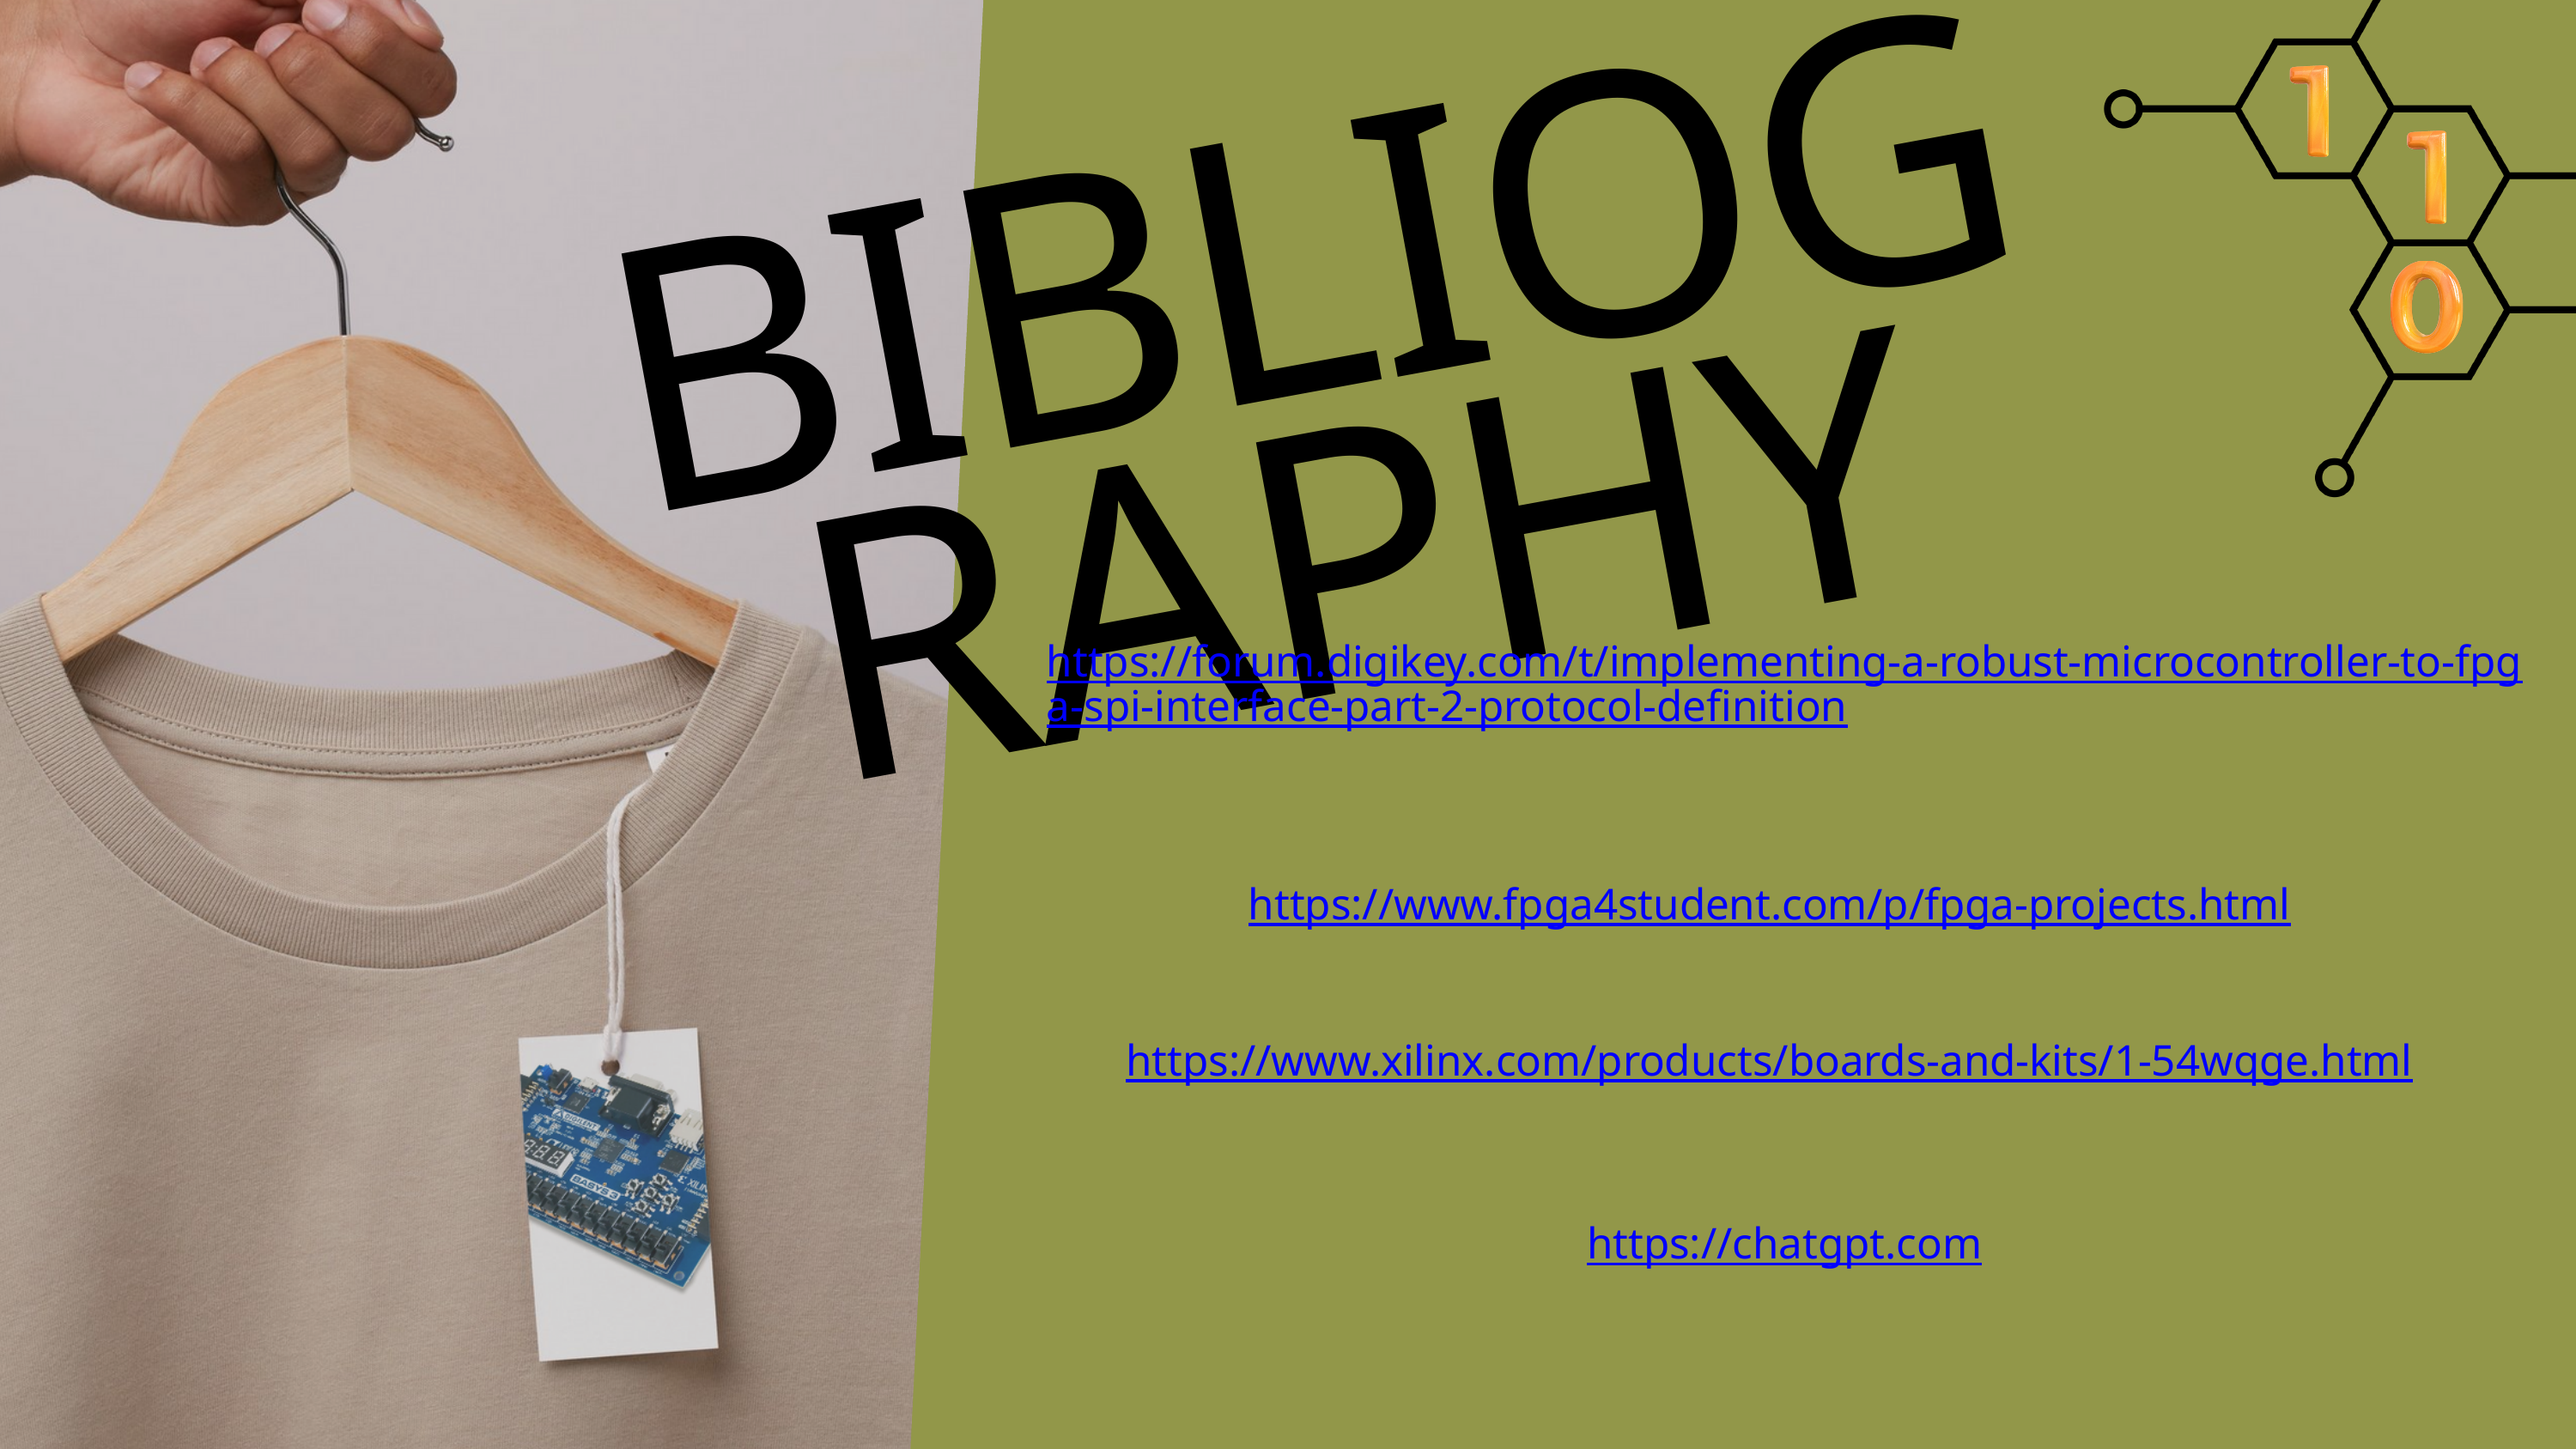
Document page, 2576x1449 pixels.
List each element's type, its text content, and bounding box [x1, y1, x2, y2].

text_box [2390, 261, 2464, 355]
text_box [499, 0, 2133, 664]
text_box [2140, 0, 2576, 500]
text_box https://chatgpt.com [1535, 1215, 2034, 1275]
text_box [2289, 65, 2330, 158]
text_box https://forum.digikey.com/t/implementing-a-robust-microcontroller-to-fpga-spi-interface-part-2-protocol-definition [1046, 633, 2523, 693]
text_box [0, 0, 948, 1449]
text_box https://www.xilinx.com/products/boards-and-kits/1-54wqge.html [1112, 1032, 2427, 1092]
text_box [2407, 130, 2447, 224]
text_box https://www.fpga4student.com/p/fpga-projects.html [1112, 876, 2427, 936]
